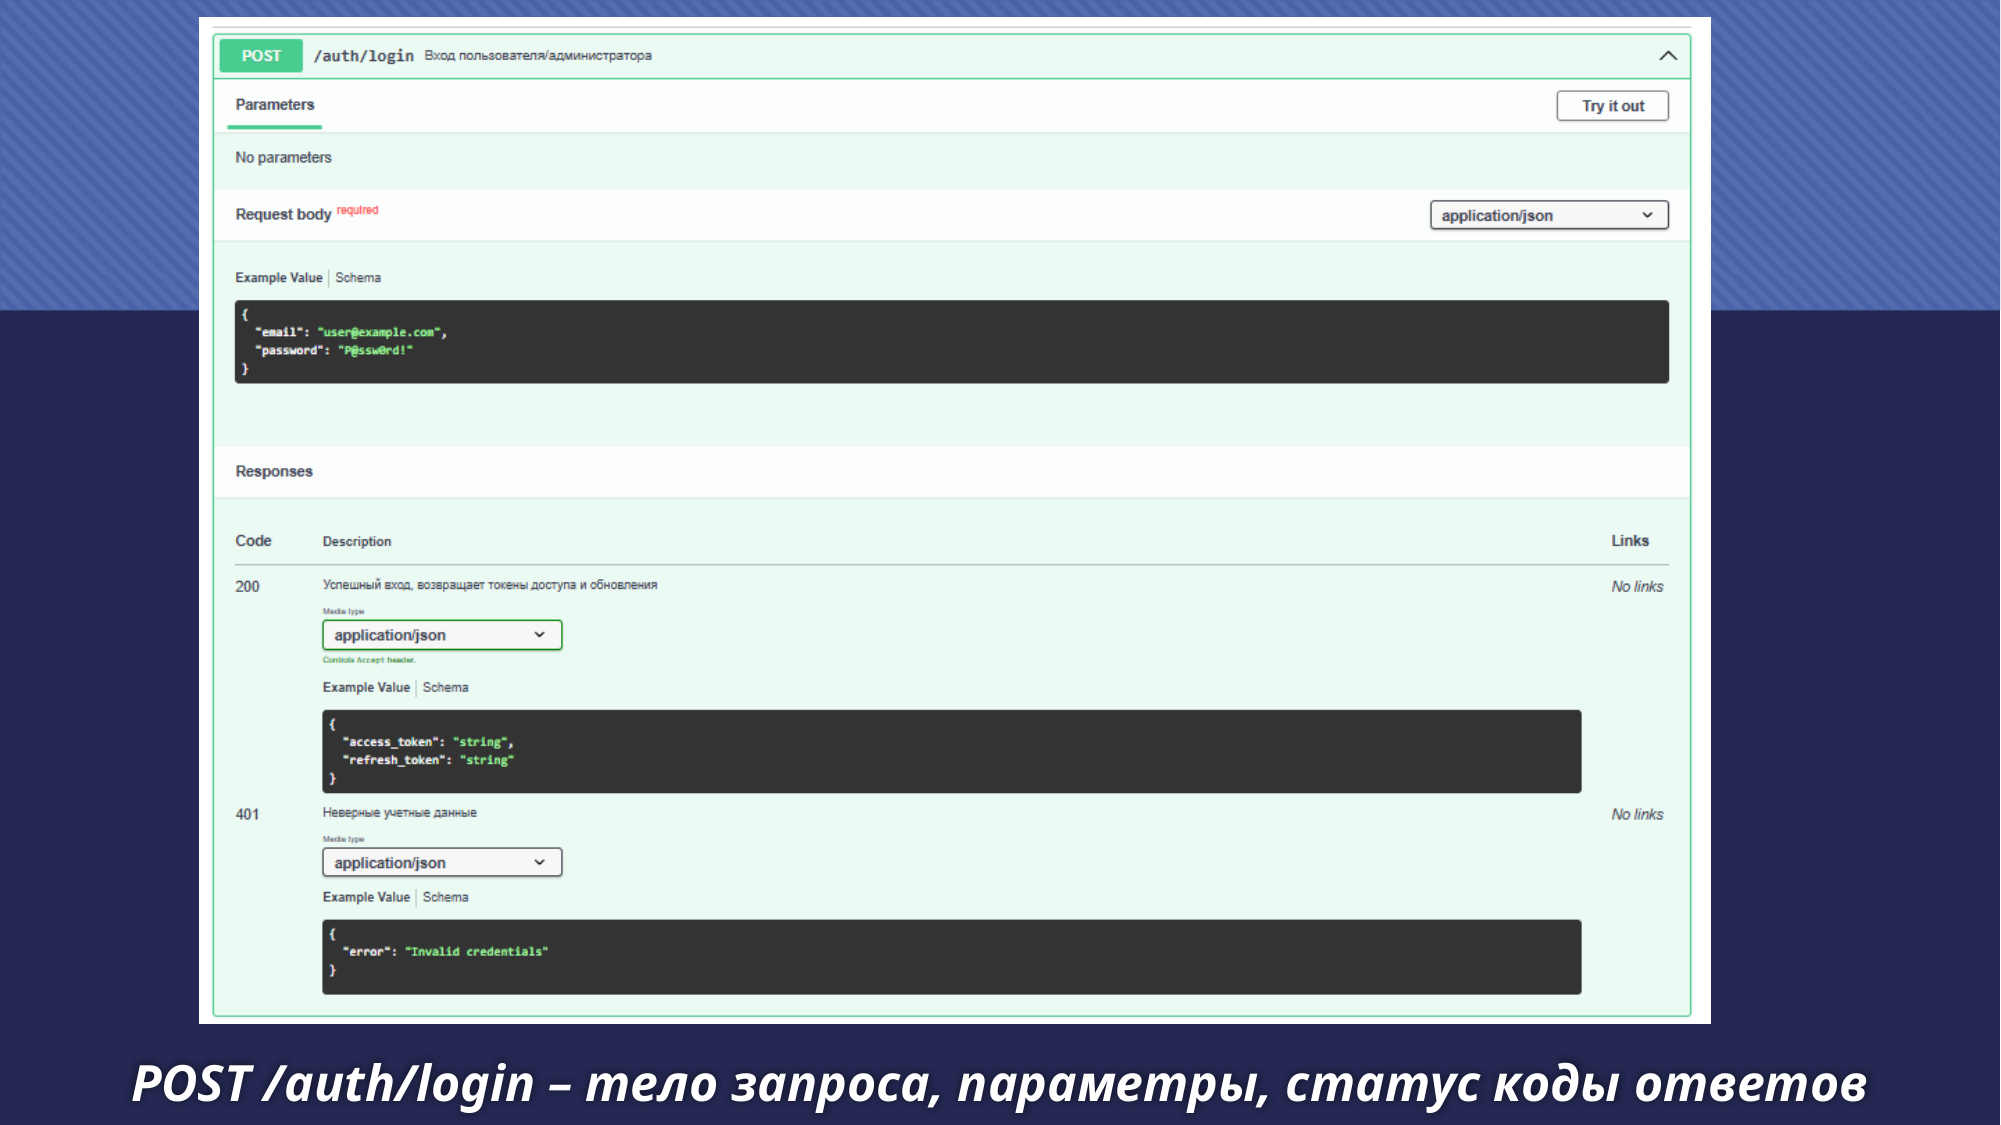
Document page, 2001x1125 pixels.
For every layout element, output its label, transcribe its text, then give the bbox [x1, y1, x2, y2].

list POST /auth/login – тело запроса, параметры, статус коды ответов [21, 1039, 1979, 1119]
picture [198, 17, 1711, 1024]
